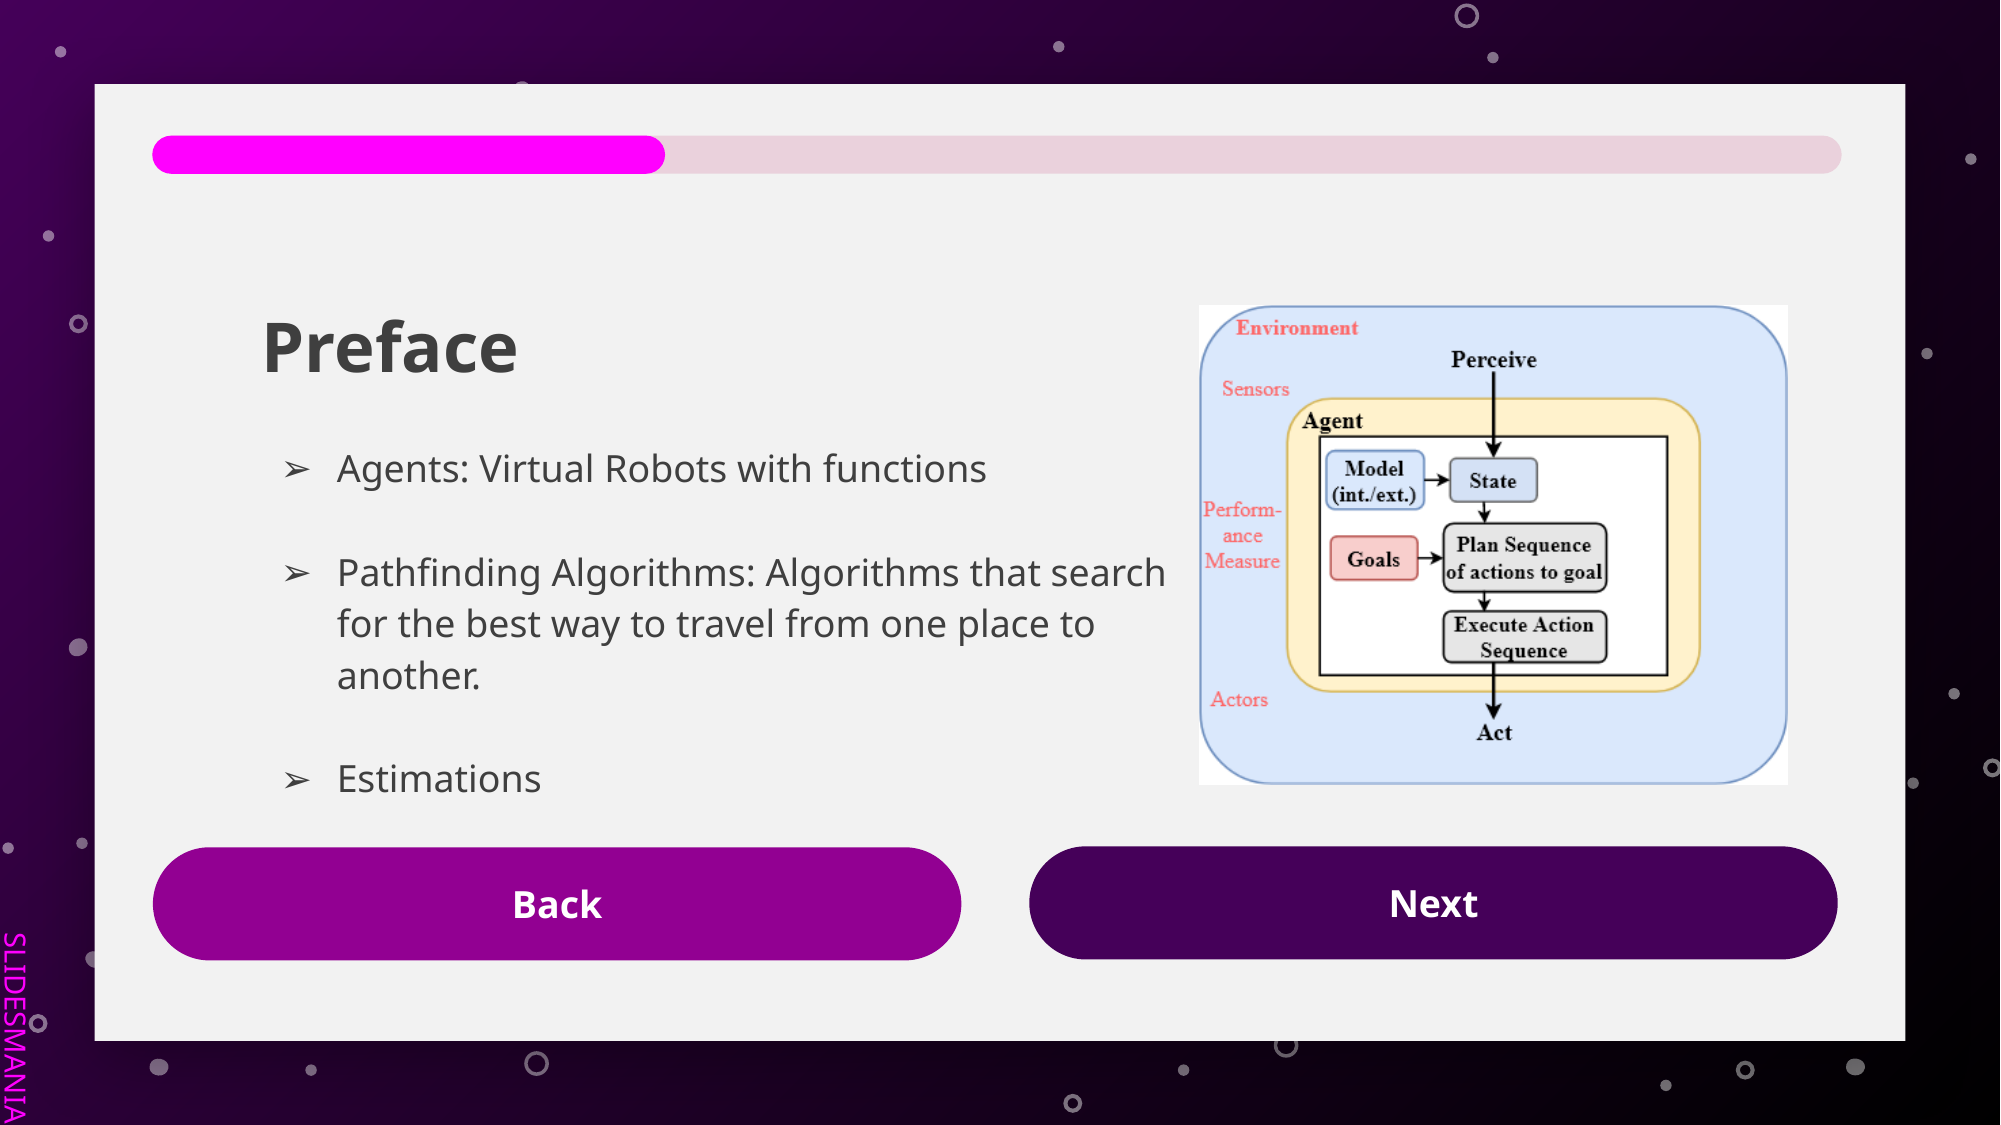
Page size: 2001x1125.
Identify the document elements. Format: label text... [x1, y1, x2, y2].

text_box Back [152, 847, 962, 961]
text_box Next [1029, 846, 1838, 960]
list Agents: Virtual Robots with functions Pathfinding Algorithms: Algorithms that search for the best way to travel from one place to another. Estimations [241, 418, 1194, 759]
text_box [152, 135, 666, 174]
picture [1199, 304, 1788, 785]
text_box [649, 135, 1842, 174]
title Preface [241, 283, 1788, 381]
